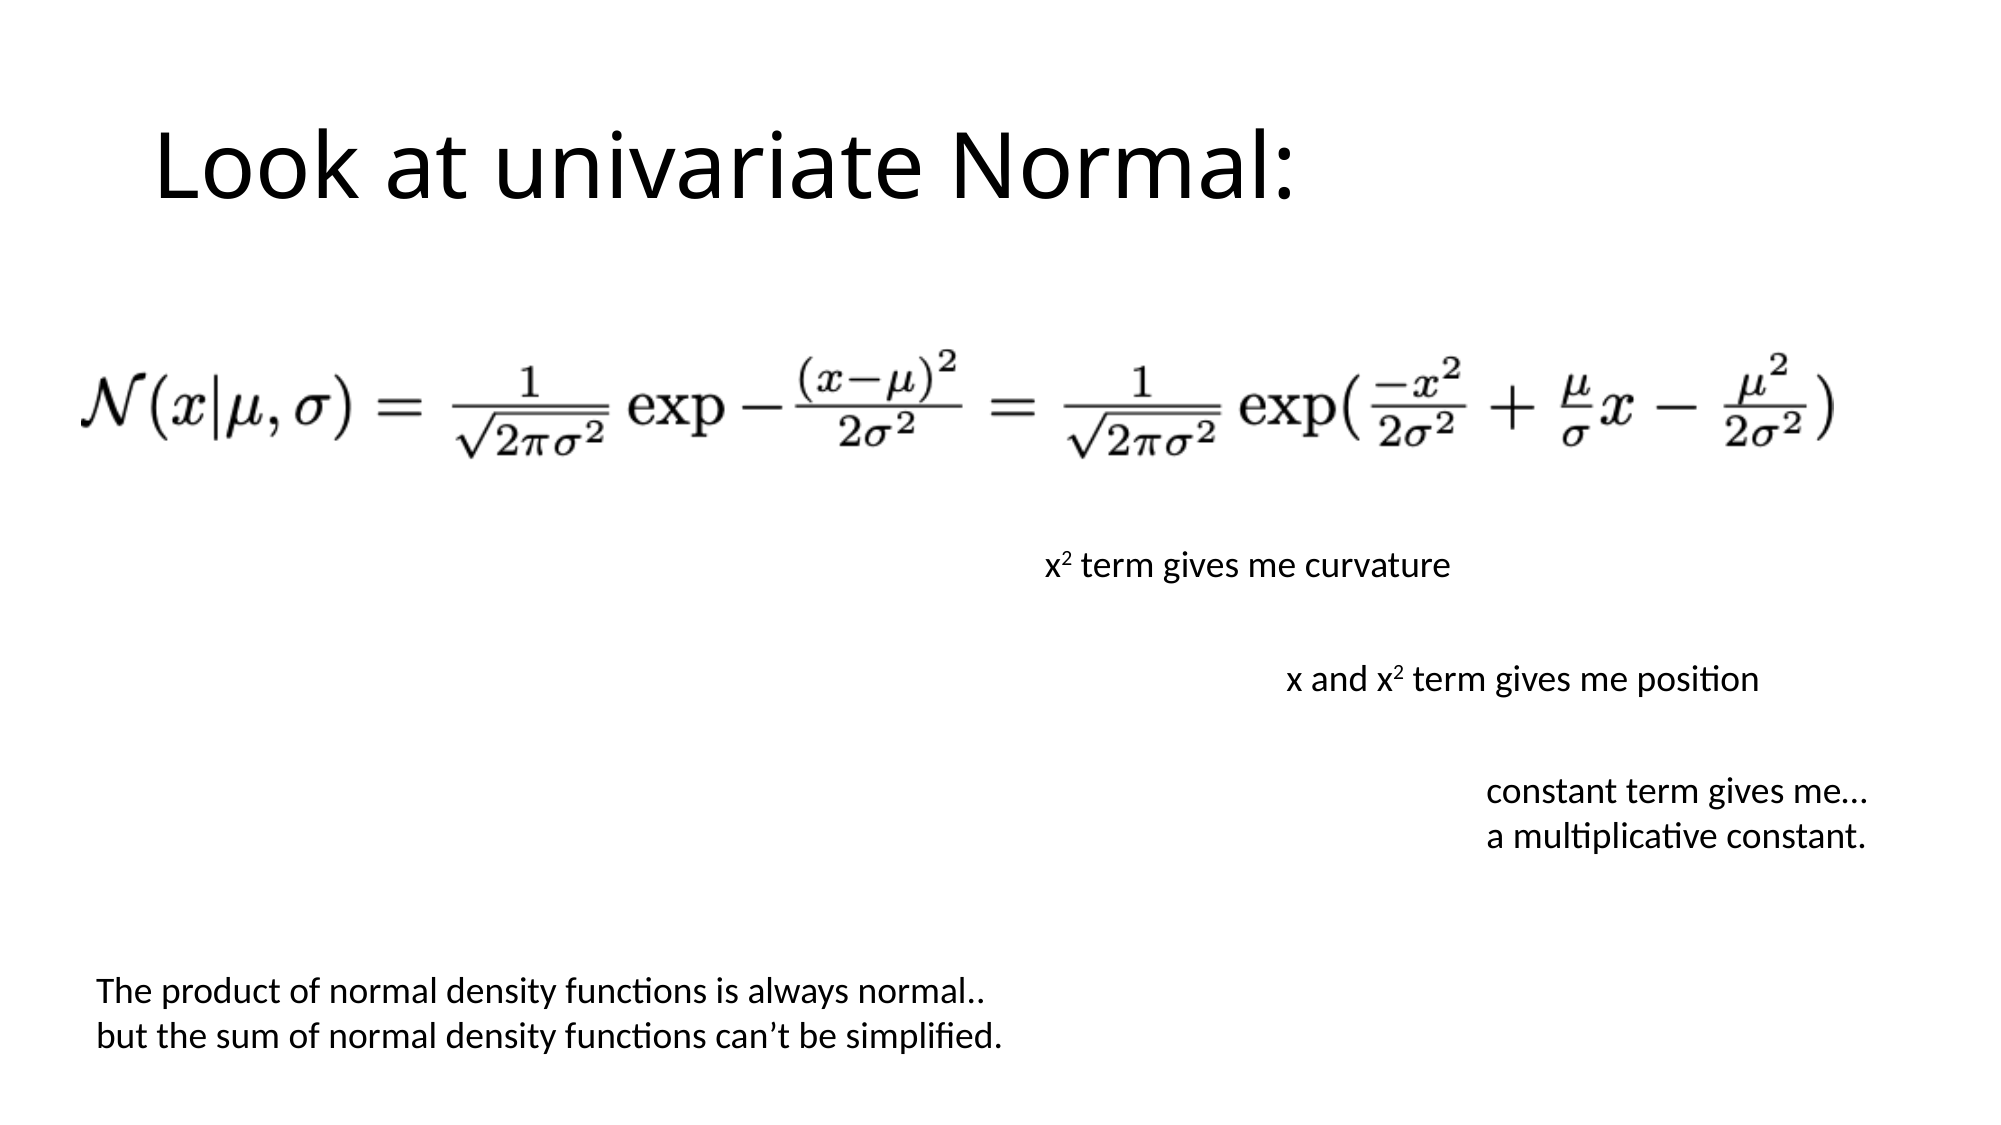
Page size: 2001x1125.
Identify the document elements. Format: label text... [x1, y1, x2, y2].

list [81, 348, 1834, 461]
text_box The product of normal density functions is always normal.. but the sum of normal density functions can’t be simplified. [81, 958, 1036, 1064]
title Look at univariate Normal: [137, 59, 1863, 278]
text_box x and x2 term gives me position [1271, 646, 1863, 706]
text_box x2 term gives me curvature [1030, 532, 1481, 592]
text_box constant term gives me… a multiplicative constant. [1471, 758, 1922, 864]
